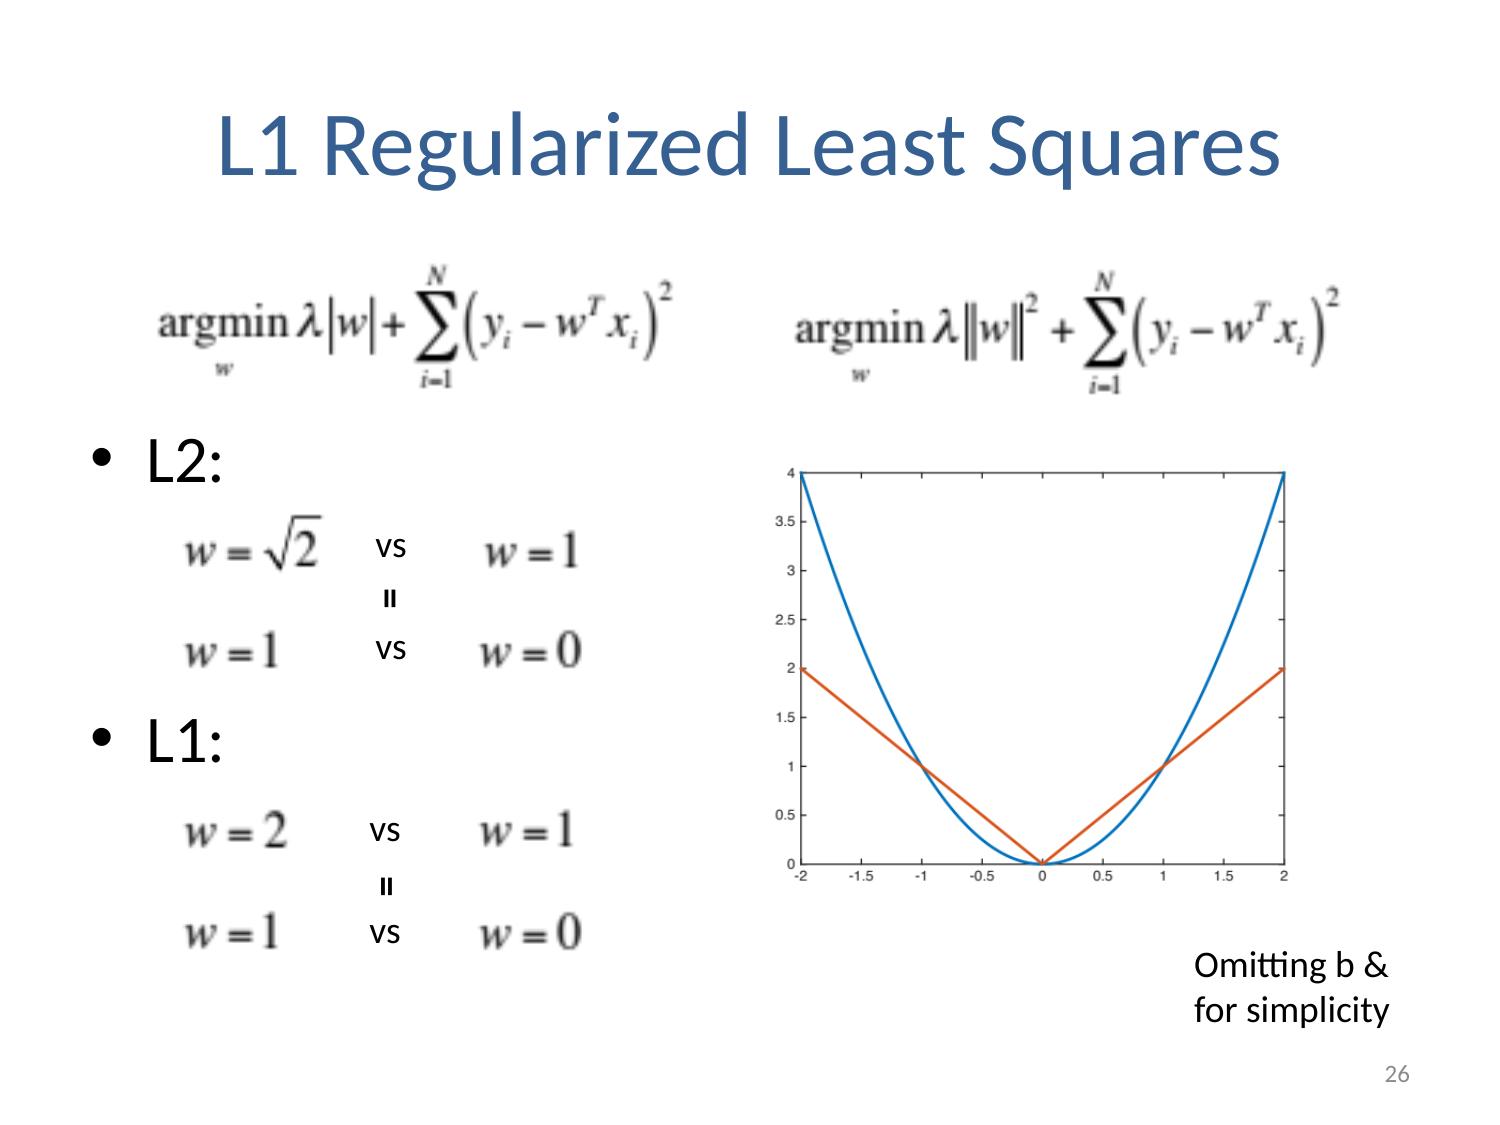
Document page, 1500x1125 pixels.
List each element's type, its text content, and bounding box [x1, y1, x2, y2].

list L2: L1: [75, 408, 1425, 1005]
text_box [472, 907, 589, 959]
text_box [177, 625, 282, 676]
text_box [790, 259, 1350, 399]
text_box vs [354, 898, 416, 959]
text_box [478, 525, 583, 576]
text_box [472, 804, 577, 856]
slide_number 26 [1074, 1042, 1425, 1103]
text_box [177, 507, 328, 574]
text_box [472, 625, 589, 676]
picture [768, 451, 1307, 899]
text_box vs [354, 796, 416, 856]
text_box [177, 906, 282, 957]
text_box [153, 253, 679, 393]
text_box vs [360, 615, 422, 675]
title L1 Regularized Least Squares [75, 45, 1425, 233]
text_box Omitting b & for simplicity [1179, 932, 1405, 1038]
text_box = [361, 573, 426, 625]
text_box = [357, 862, 423, 913]
text_box vs [360, 512, 422, 573]
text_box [177, 805, 294, 856]
